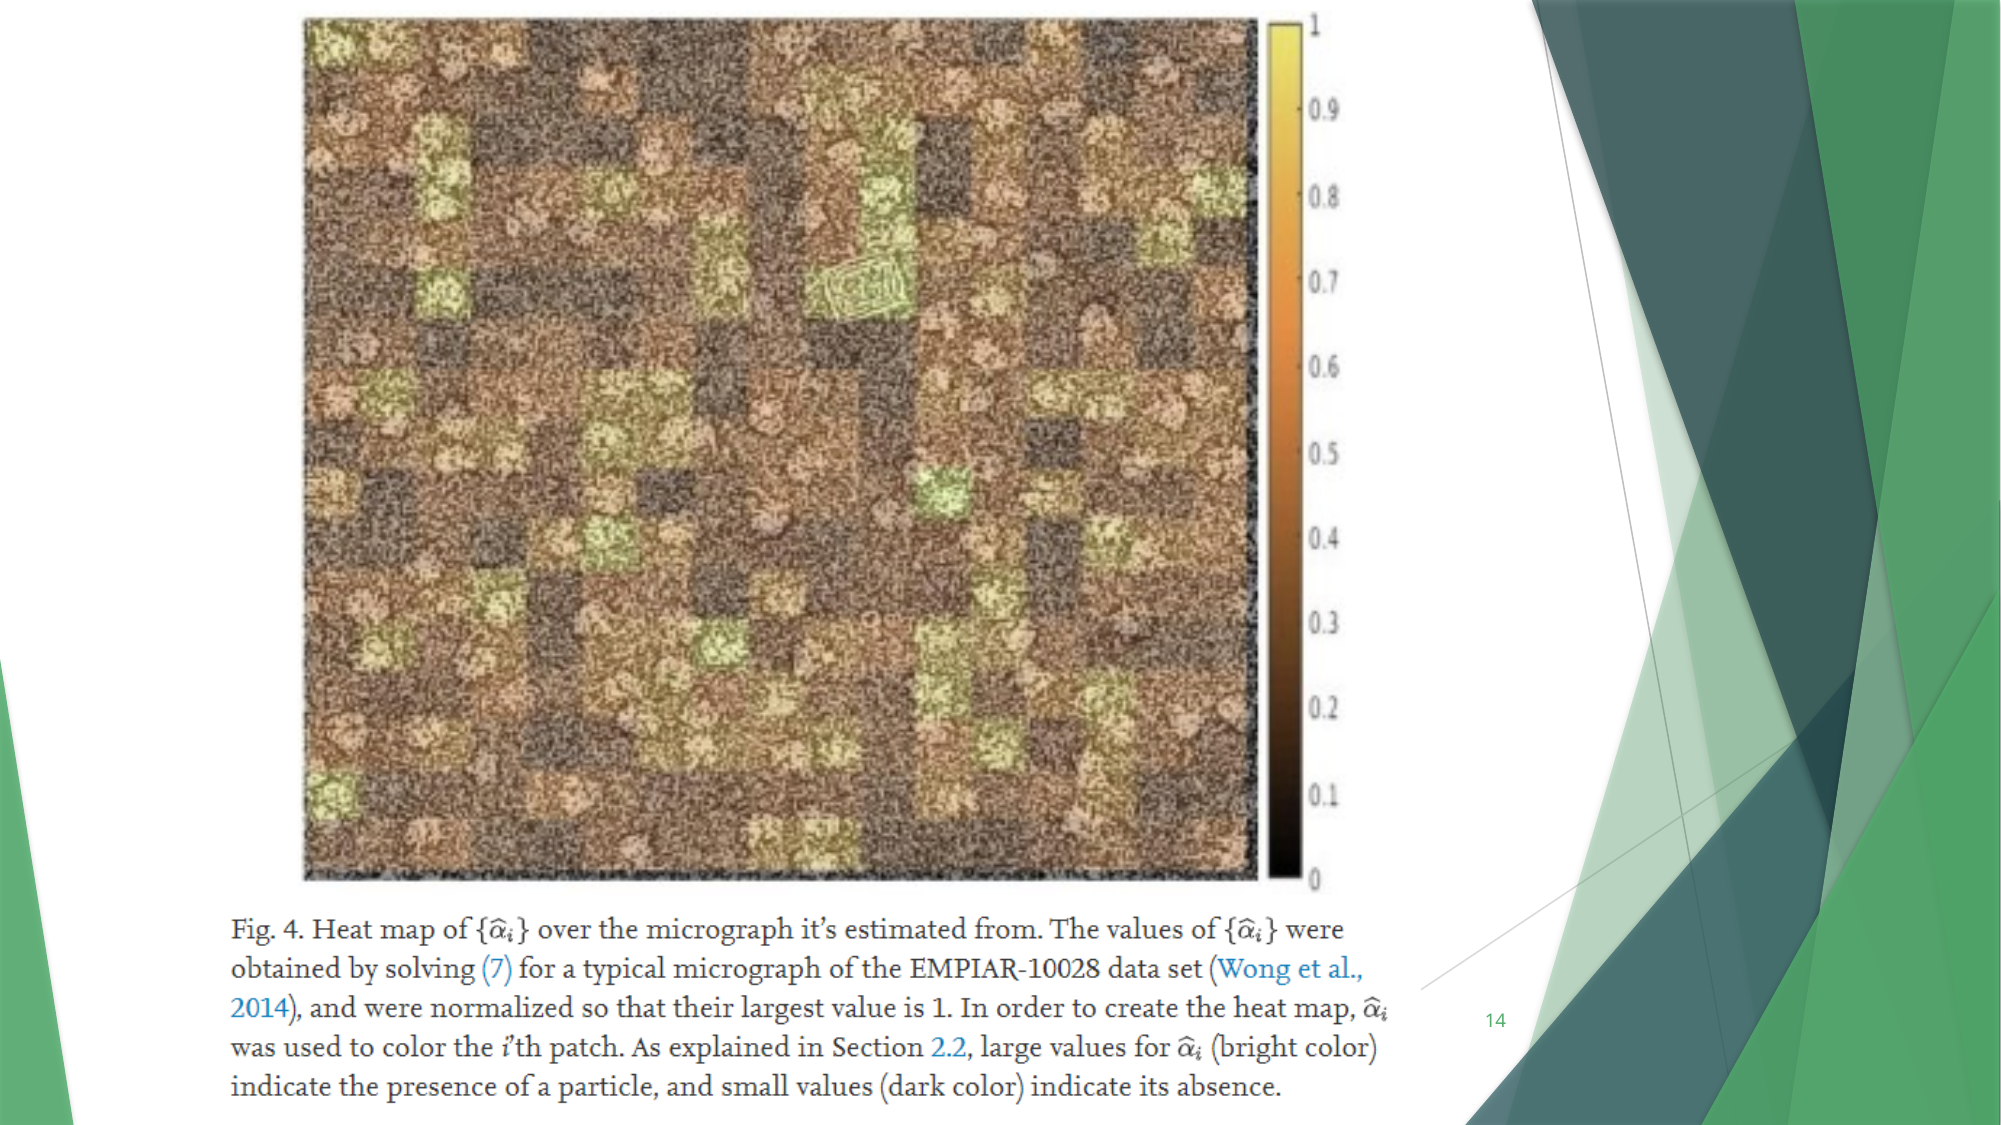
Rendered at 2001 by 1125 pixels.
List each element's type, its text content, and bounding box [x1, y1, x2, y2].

picture [206, 10, 1421, 1125]
slide_number 14 [1425, 991, 1522, 1051]
